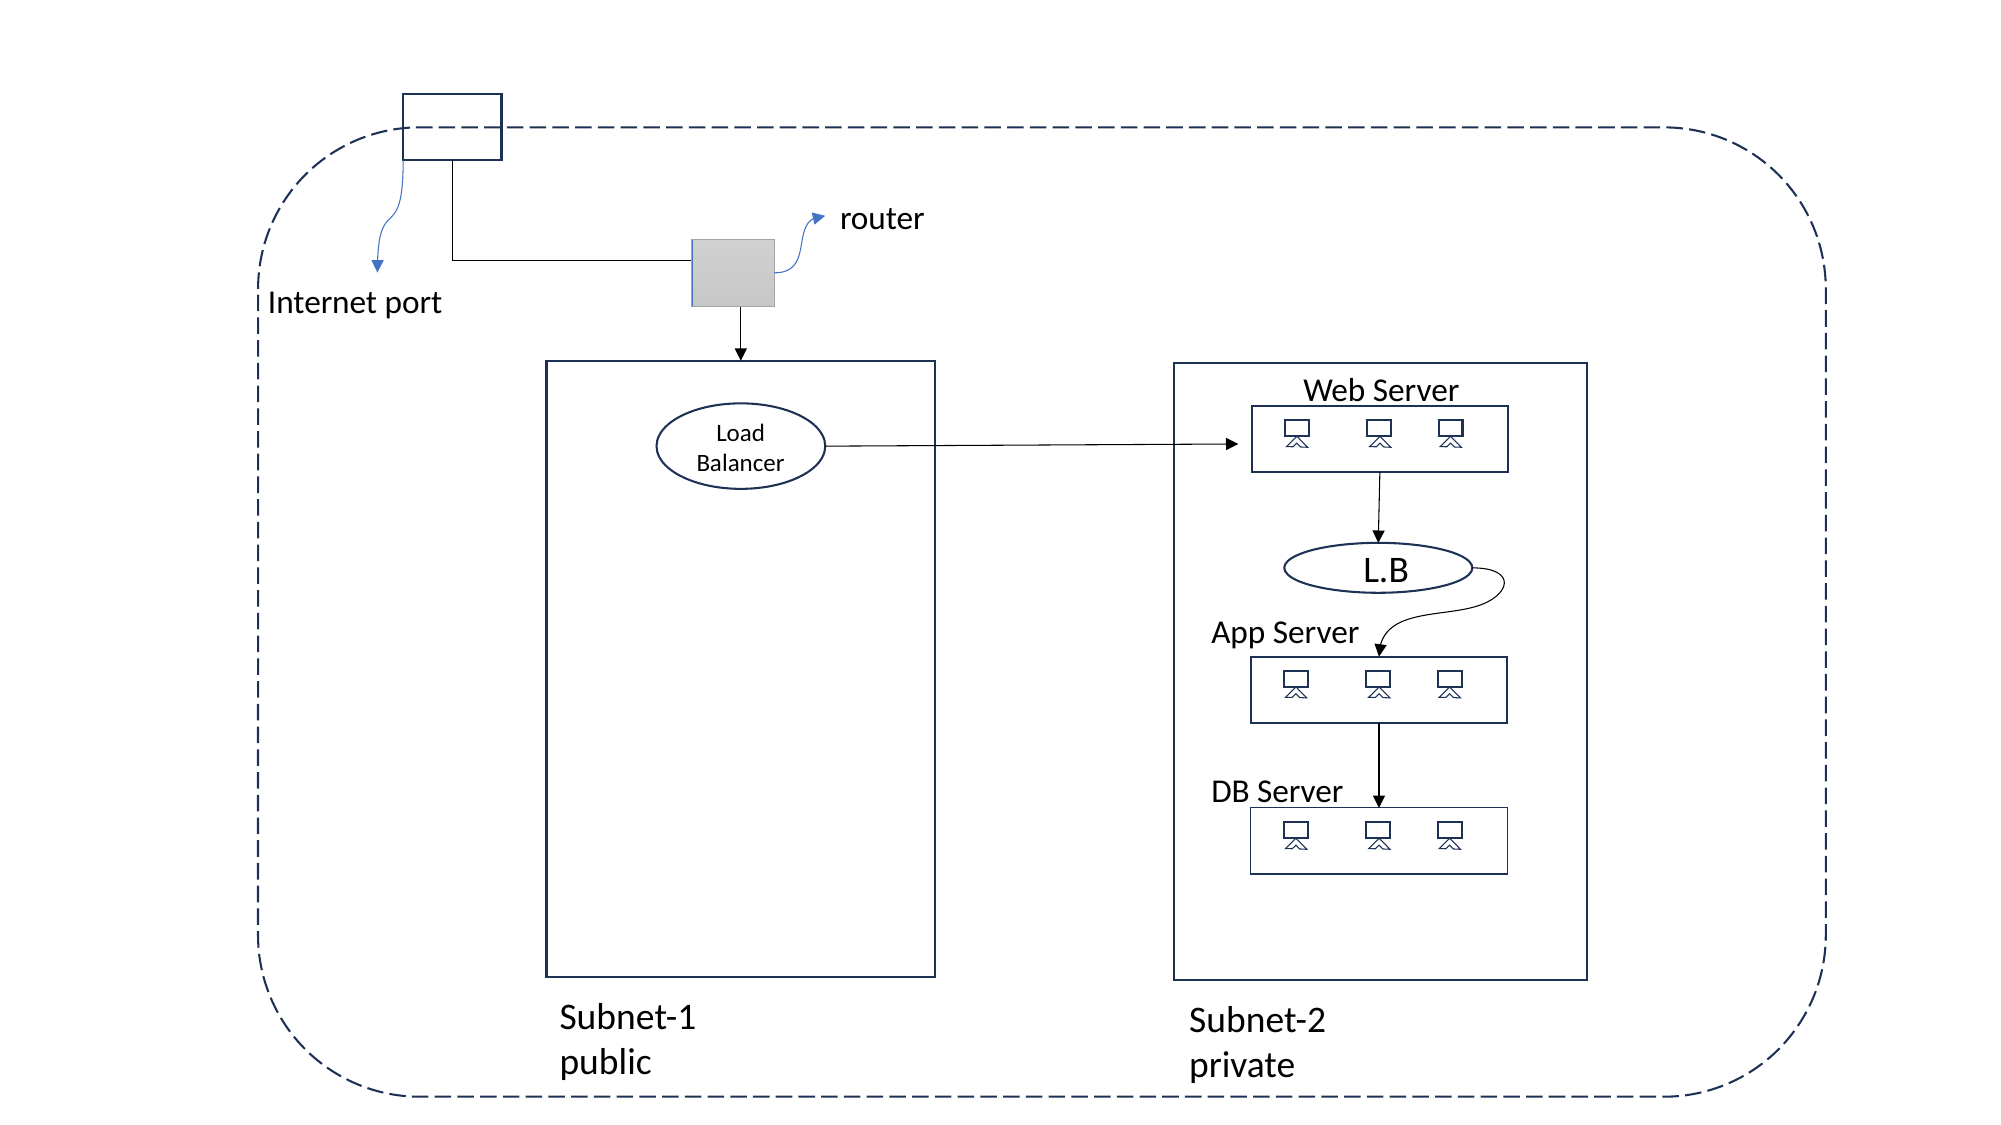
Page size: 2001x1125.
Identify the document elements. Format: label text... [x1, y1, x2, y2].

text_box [825, 443, 1239, 447]
text_box [1250, 807, 1508, 875]
text_box Internet port [253, 272, 496, 328]
text_box [1366, 836, 1393, 851]
text_box [1366, 419, 1392, 437]
text_box [1283, 821, 1309, 839]
text_box [1284, 419, 1310, 437]
text_box [1283, 685, 1310, 700]
text_box [1437, 434, 1464, 449]
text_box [1379, 567, 1473, 657]
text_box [774, 216, 826, 273]
text_box router [825, 188, 1119, 244]
text_box [1367, 434, 1394, 449]
text_box [1283, 434, 1311, 449]
text_box [1436, 836, 1464, 851]
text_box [334, 203, 447, 230]
text_box App Server [1196, 603, 1491, 658]
text_box [402, 93, 503, 161]
text_box [1283, 836, 1310, 851]
text_box LL.B [1283, 541, 1474, 594]
text_box [697, 239, 775, 307]
text_box [1251, 405, 1509, 473]
text_box DB Server [1196, 761, 1491, 817]
text_box [1365, 821, 1391, 839]
text_box [1438, 419, 1464, 437]
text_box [496, 116, 697, 405]
text_box [545, 360, 936, 978]
text_box [1283, 670, 1309, 688]
text_box Load Balancer [655, 402, 827, 490]
text_box Subnet-2 private [1174, 987, 1564, 1092]
text_box Web Server [1288, 360, 1583, 416]
text_box [1437, 821, 1463, 839]
text_box S [1173, 362, 1588, 981]
text_box [1365, 670, 1391, 688]
text_box Subnet-1 public [544, 985, 934, 1090]
text_box [1436, 685, 1464, 700]
text_box [1437, 670, 1463, 688]
text_box [1366, 685, 1393, 700]
text_box [256, 126, 1827, 1098]
text_box [1250, 656, 1508, 724]
